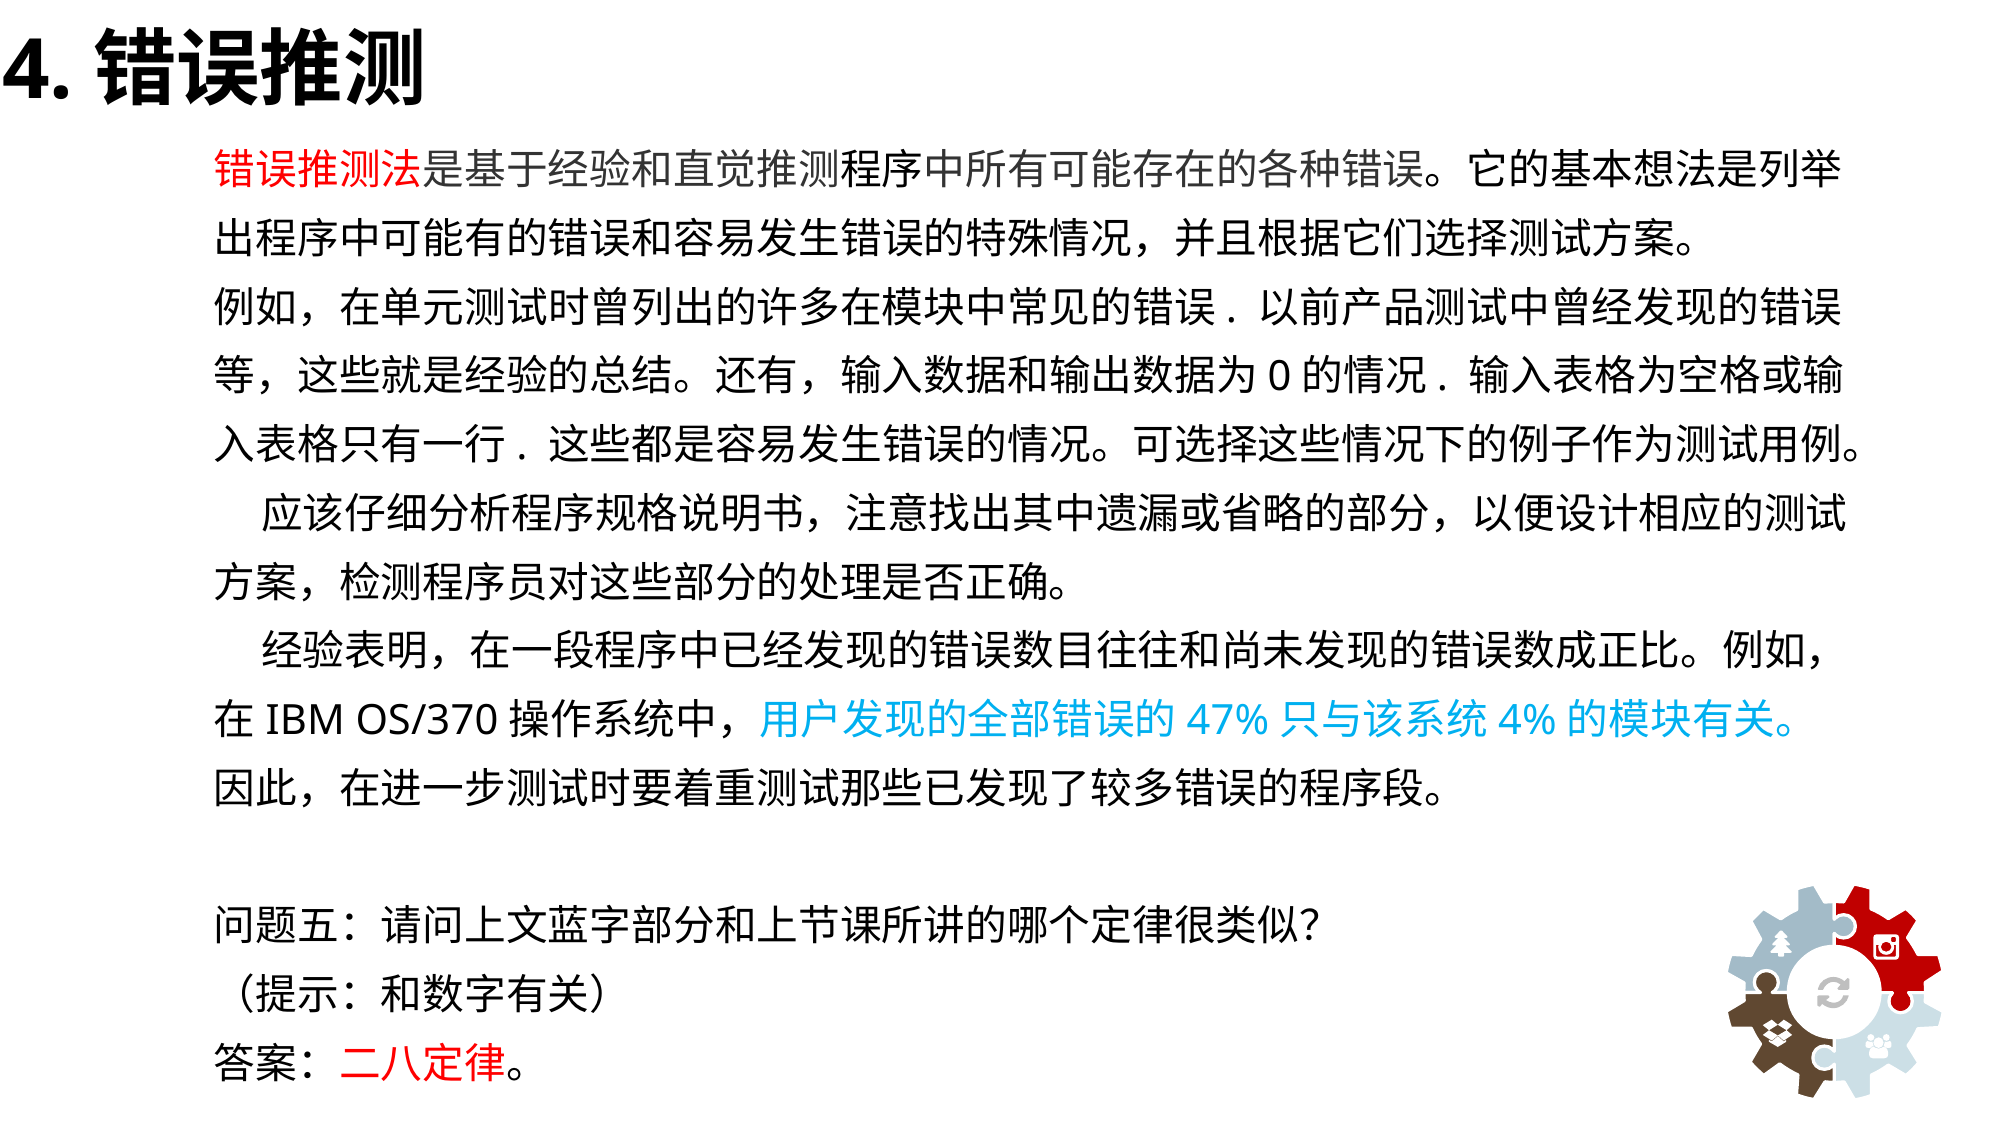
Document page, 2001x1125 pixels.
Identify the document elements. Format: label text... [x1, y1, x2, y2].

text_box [1726, 884, 1944, 1100]
text_box 4.错误推测 [0, 7, 442, 123]
text_box 错误推测法是基于经验和直觉推测程序中所有可能存在的各种错误。它的基本想法是列举出程序中可能有的错误和容易发生错误的特殊情况，并且根据它们选择测试方案。 例如，在单元测试时曾列出的许多在模块中常见的错误. 以前产品测试中曾经发现的错误等，这些就是经验的总结。还有，输入数据和输出数据为0的情况. 输入表格为空格或输入表格只有一行. 这些都是容易发生错误的情况。可选择这些情况下的例子作为测试用例。 应该仔细分析程序规格说明书，注意找出其中遗漏或省略的部分，以便设计相应的测试方案，检测程序员对这些部分的处理是否正确。 经验表明，在一段程序中已经发现的错误数目往往和尚未发现的错误数成正比。例如，在IBM OS/370操作系统中，用户发现的全部错误的47%只与该系统4%的模块有关。因此，在进一步测试时要着重测试那些已发现了较多错误的程序段。 问题五：请问上文蓝字部分和上节课所讲的哪个定律很类似？ （提示：和数字有关） 答案：二八定律。 [199, 116, 1866, 1094]
